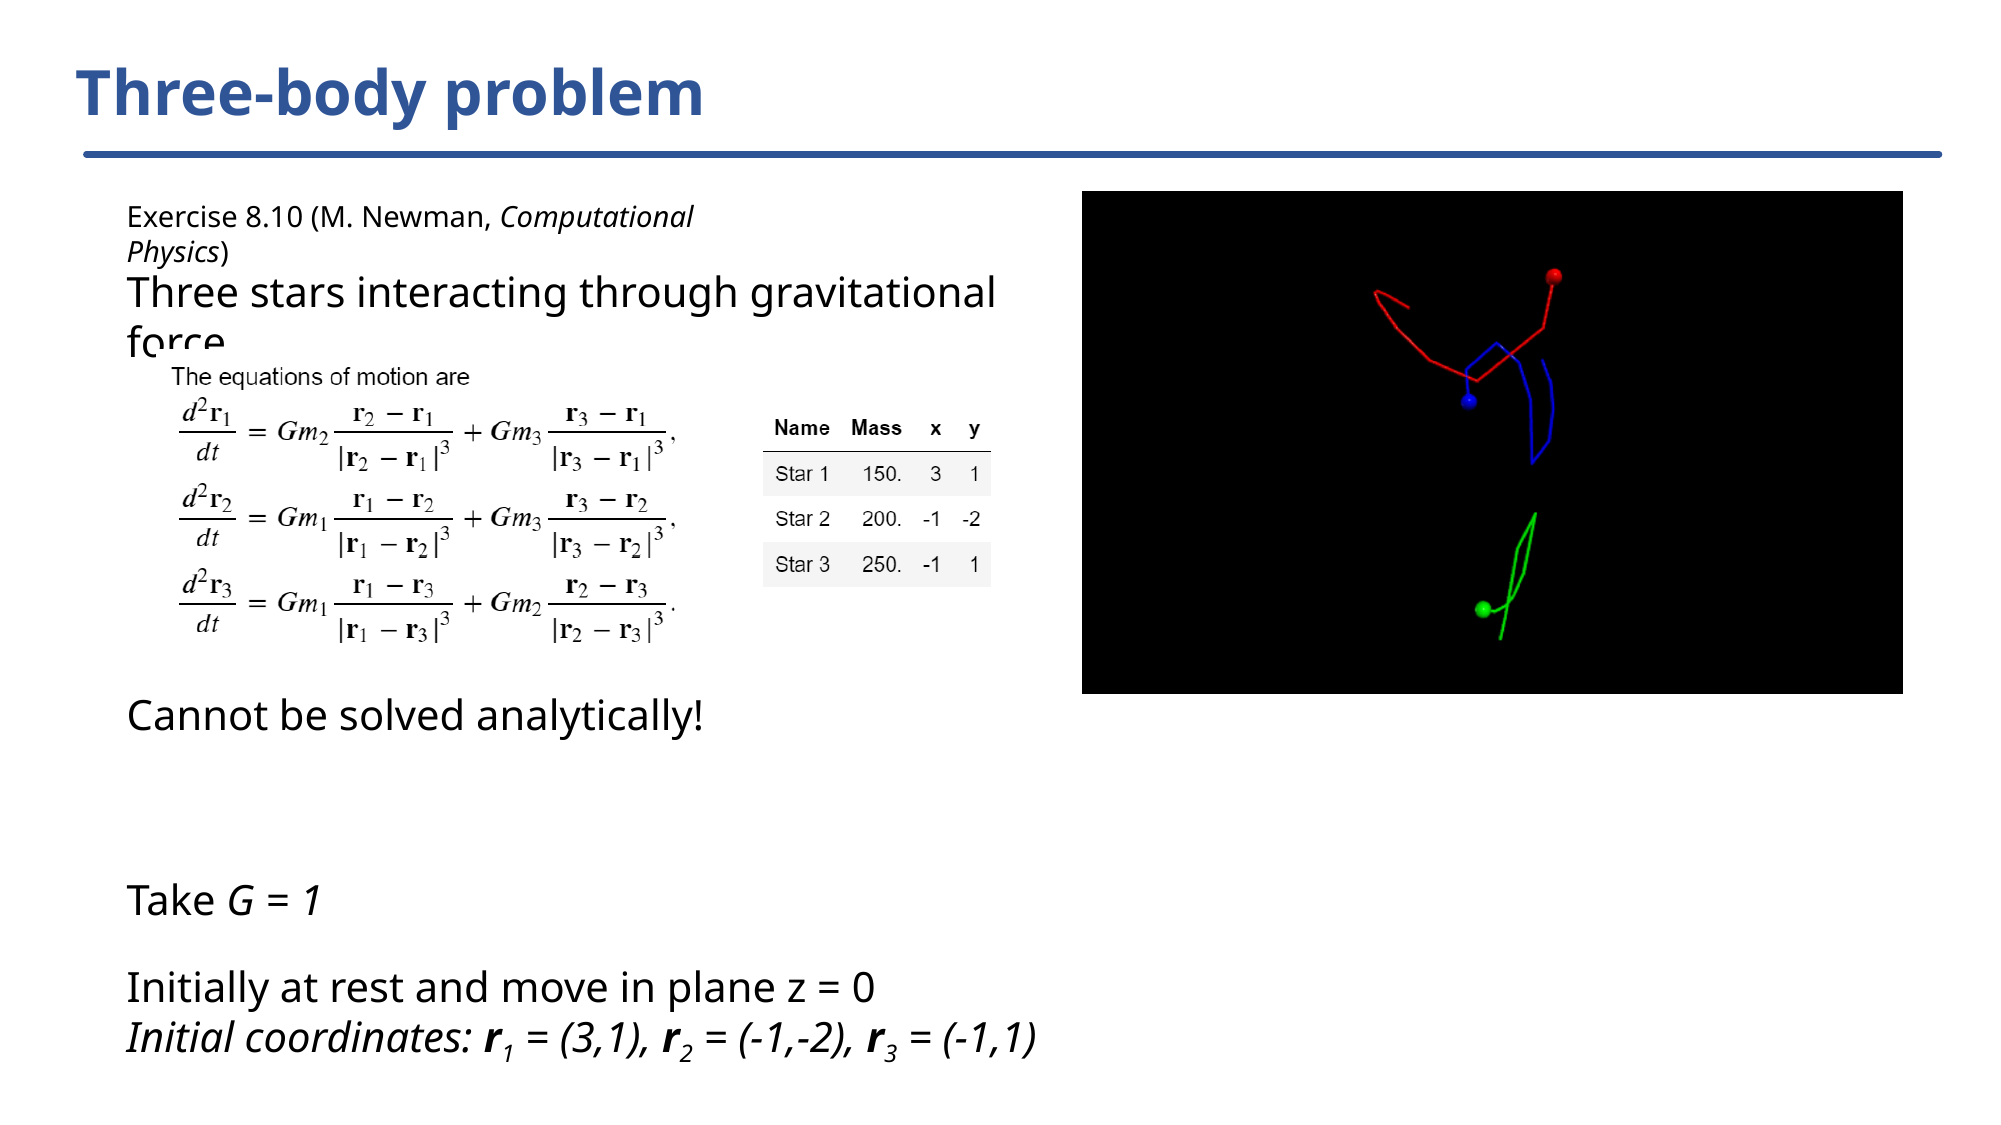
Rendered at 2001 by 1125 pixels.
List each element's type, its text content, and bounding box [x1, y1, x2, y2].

text_box Exercise 8.10 (M. Newman, Computational Physics) [111, 191, 818, 276]
text_box Initially at rest and move in plane z = 0 Initial coordinates: r1 = (3,1), r2 = (-1,-2), r3 = (-1,1) [111, 953, 1141, 1076]
text_box Three stars interacting through gravitational force [111, 258, 1036, 374]
text_box Cannot be solved analytically! [111, 681, 1036, 746]
text_box Take G = 1 [111, 866, 1036, 932]
title Three-body problem [60, 0, 1940, 192]
picture [156, 349, 690, 657]
picture [1082, 191, 1903, 695]
picture [753, 401, 1000, 590]
